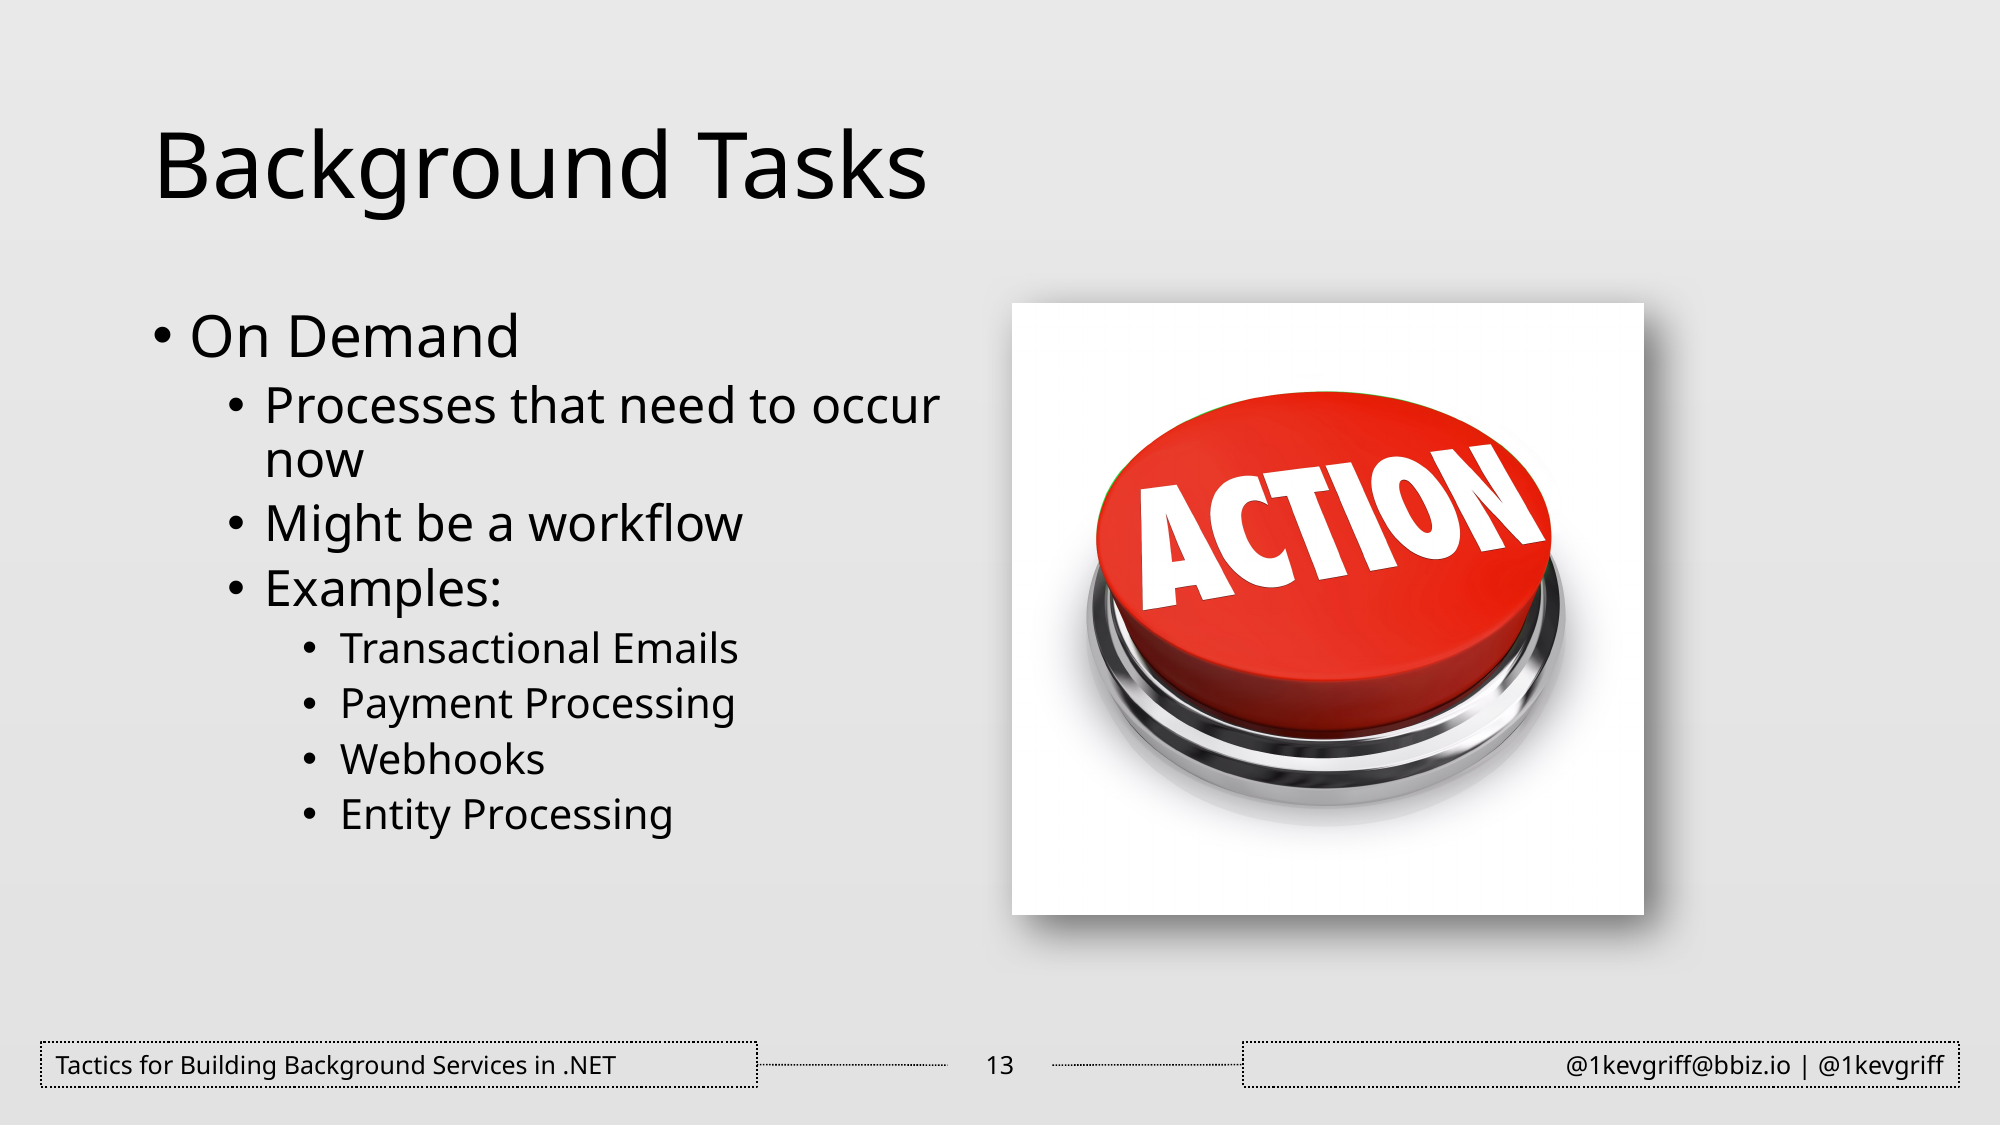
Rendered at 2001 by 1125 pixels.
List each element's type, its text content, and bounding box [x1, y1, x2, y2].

title Background Tasks [137, 59, 1863, 278]
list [1012, 303, 1644, 915]
list On Demand Processes that need to occur now Might be a workflow Examples: Transactional Emails Payment Processing Webhooks Entity Processing [137, 299, 988, 1014]
